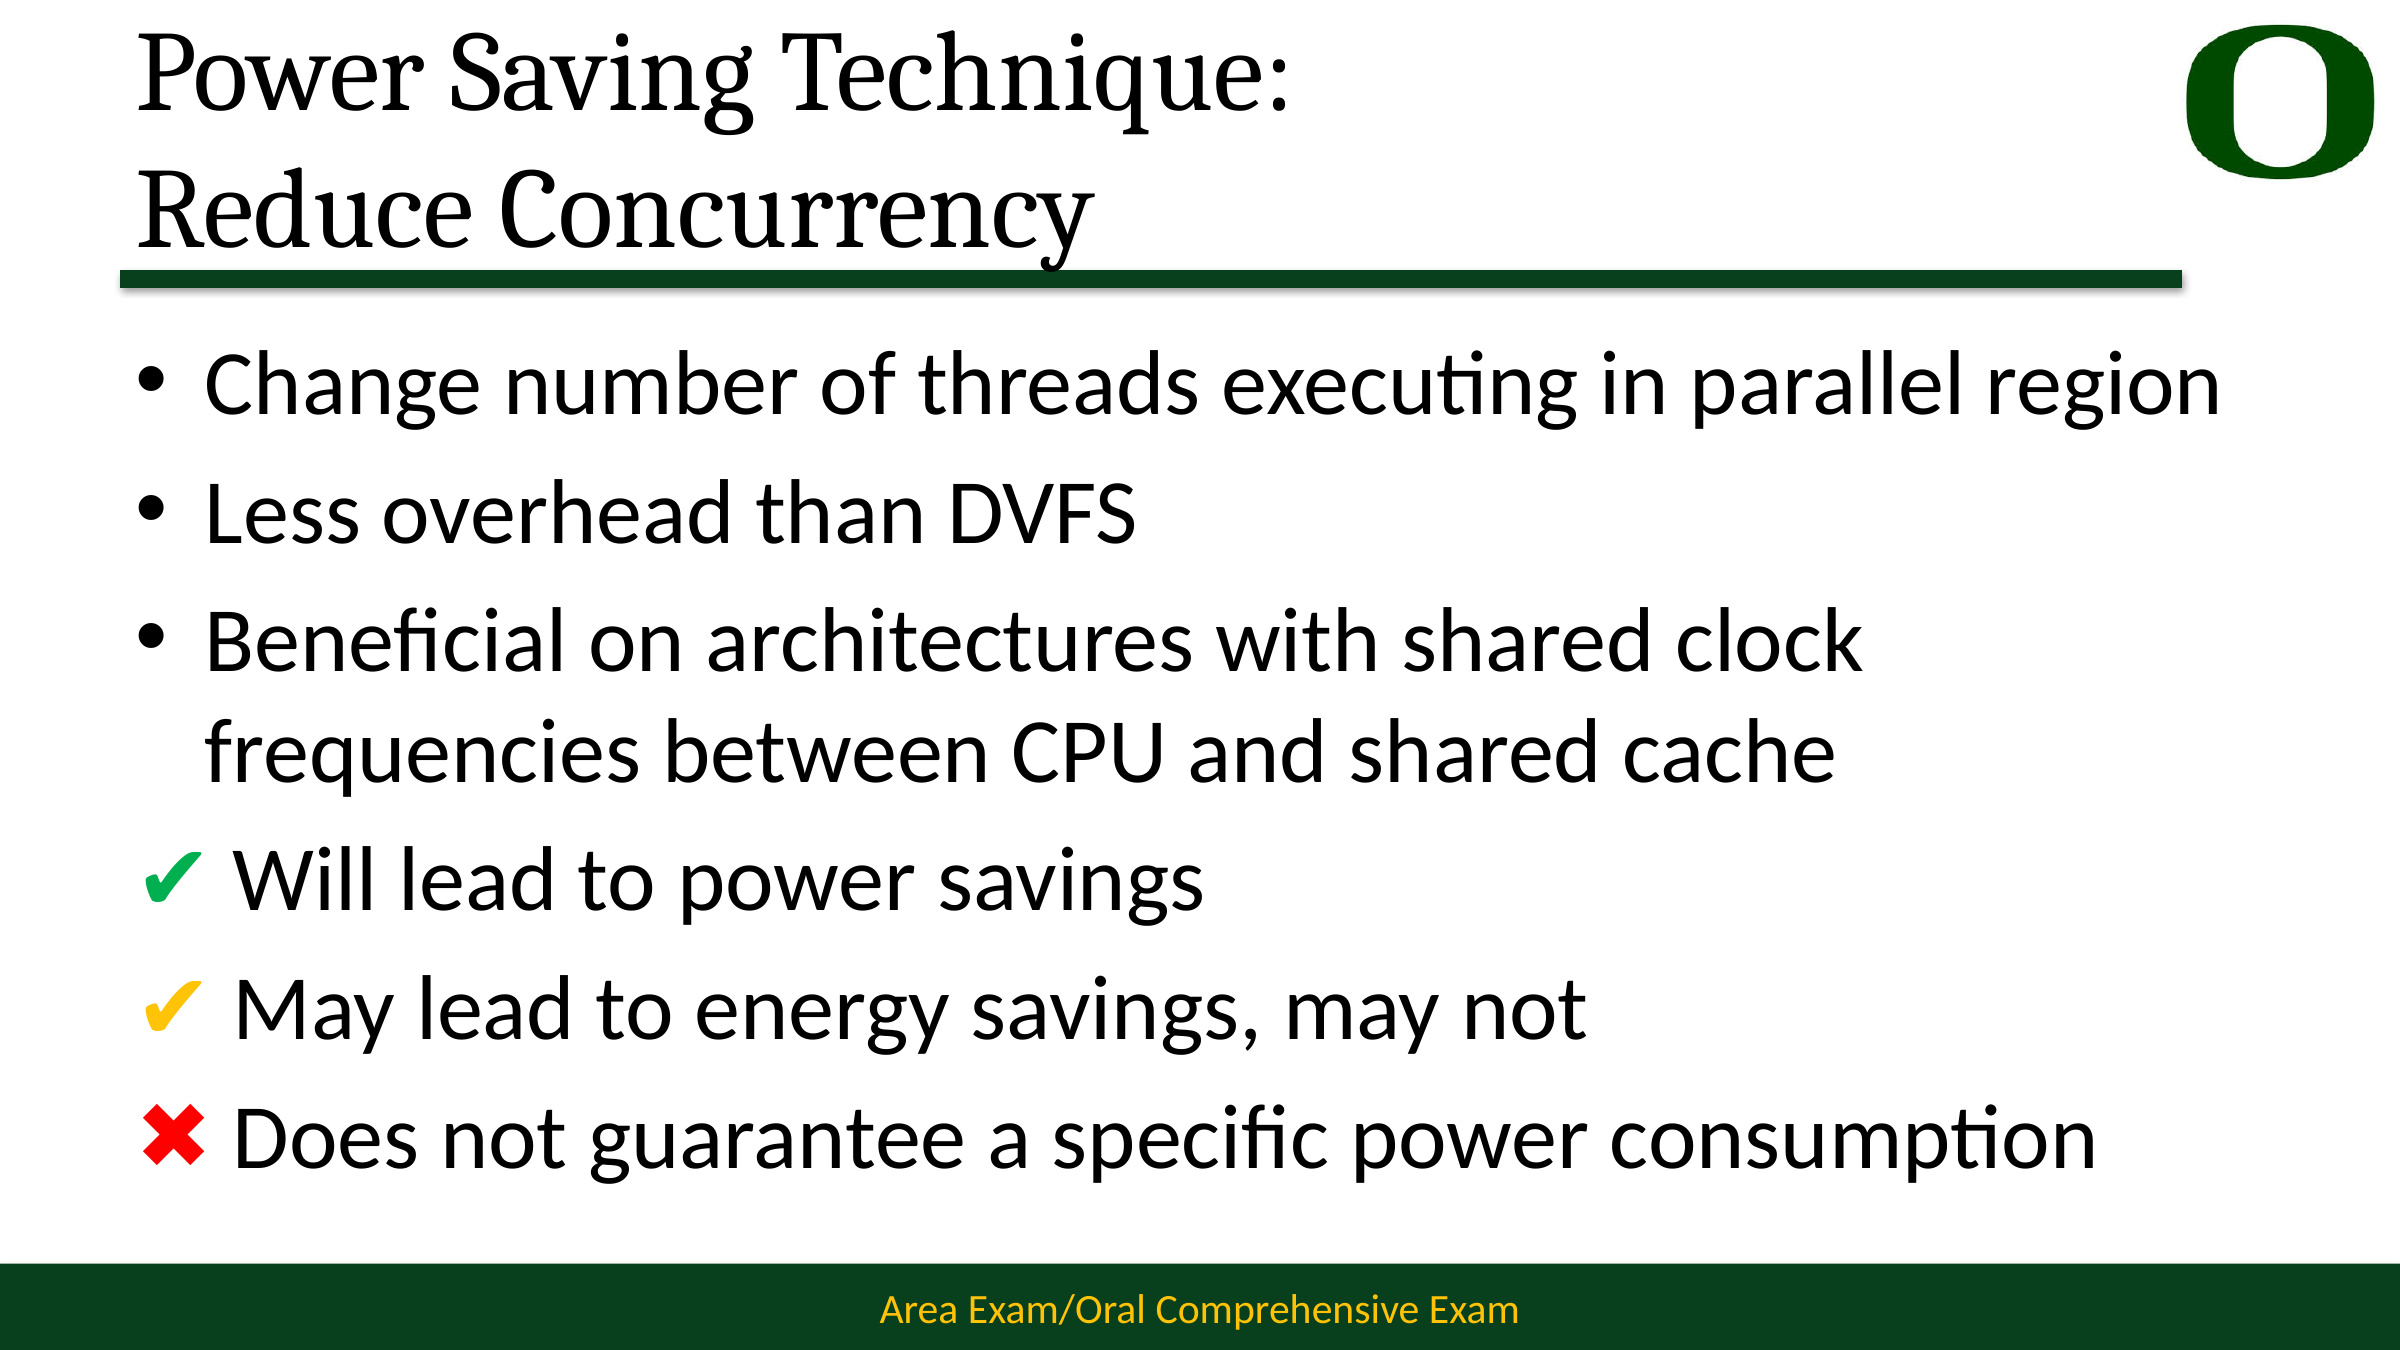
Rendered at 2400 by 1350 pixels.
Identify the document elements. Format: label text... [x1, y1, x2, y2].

list Change number of threads executing in parallel region Less overhead than DVFS Beneficial on architectures with shared clock frequencies between CPU and shared cache ✔ Will lead to power savings ✔ May lead to energy savings, may not ✖ Does not guarantee a specific power consumption [120, 315, 2280, 1206]
slide_number 31 [1719, 1251, 2280, 1324]
title Power Saving Technique: Reduce Concurrency [120, 23, 2182, 243]
picture [2181, 20, 2379, 183]
